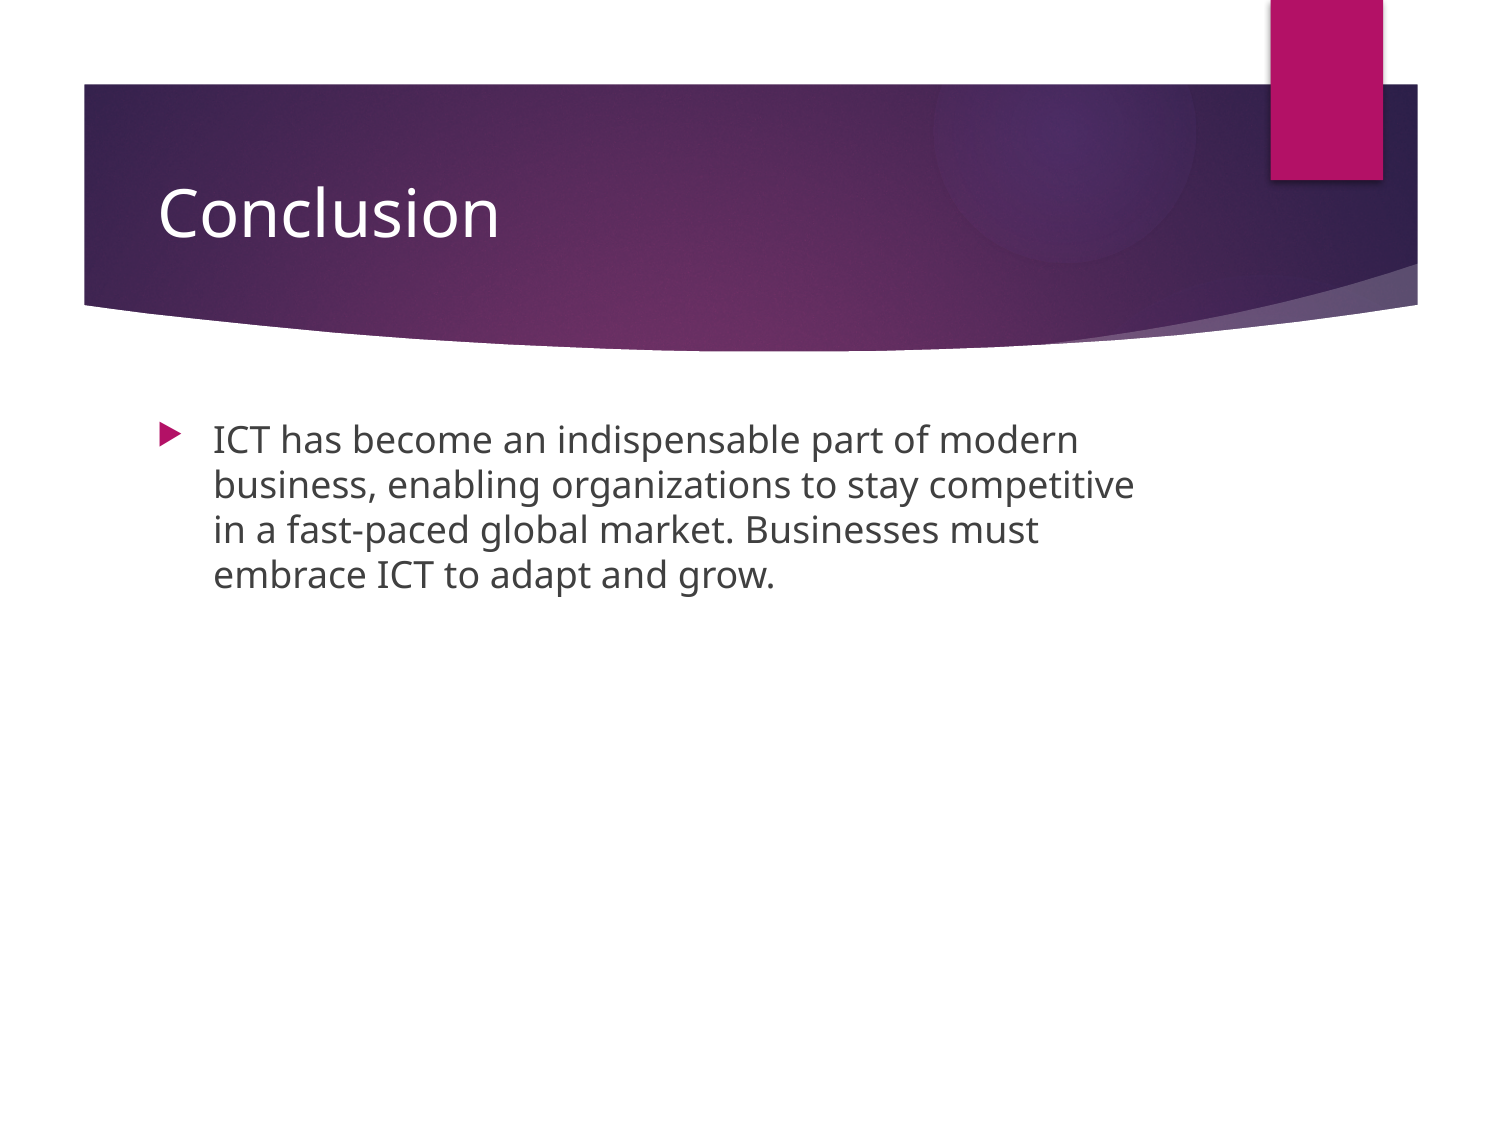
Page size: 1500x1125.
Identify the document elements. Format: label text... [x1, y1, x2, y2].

title Conclusion [142, 152, 1183, 269]
list ICT has become an indispensable part of modern business, enabling organizations to stay competitive in a fast-paced global market. Businesses must embrace ICT to adapt and grow. [141, 408, 1183, 988]
